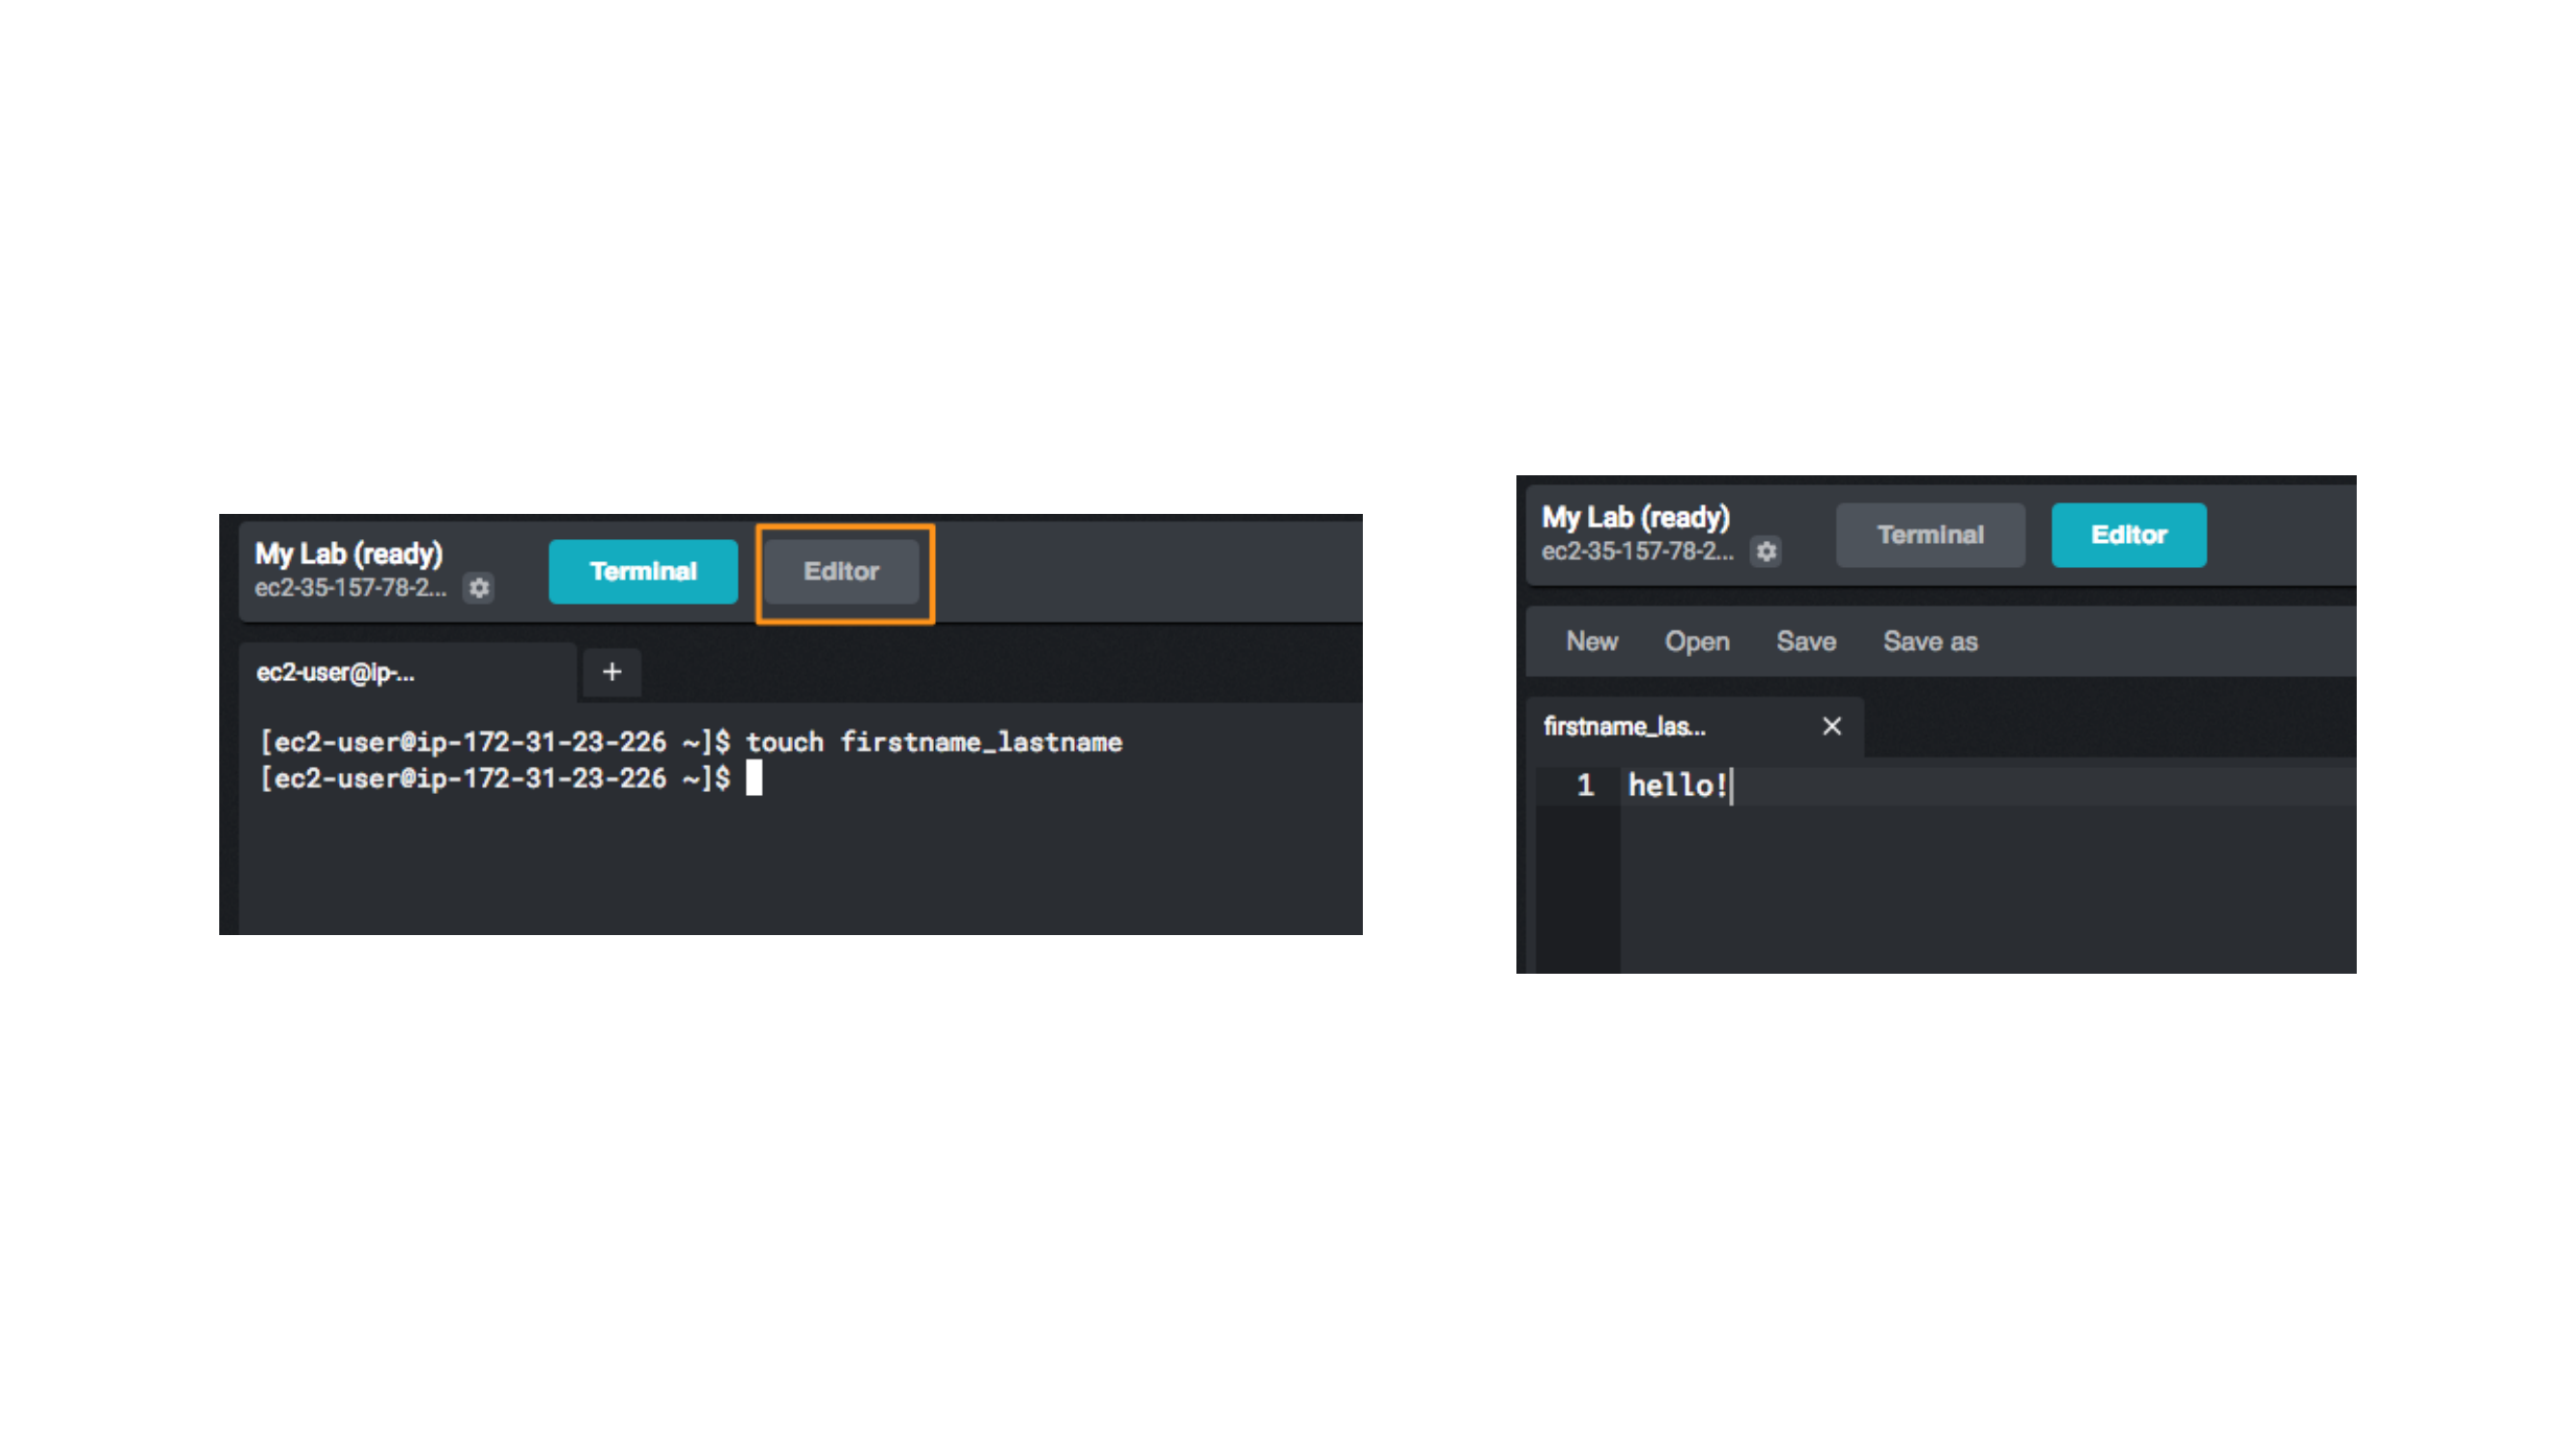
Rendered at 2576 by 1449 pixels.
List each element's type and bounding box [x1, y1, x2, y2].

text_box [218, 475, 2357, 974]
